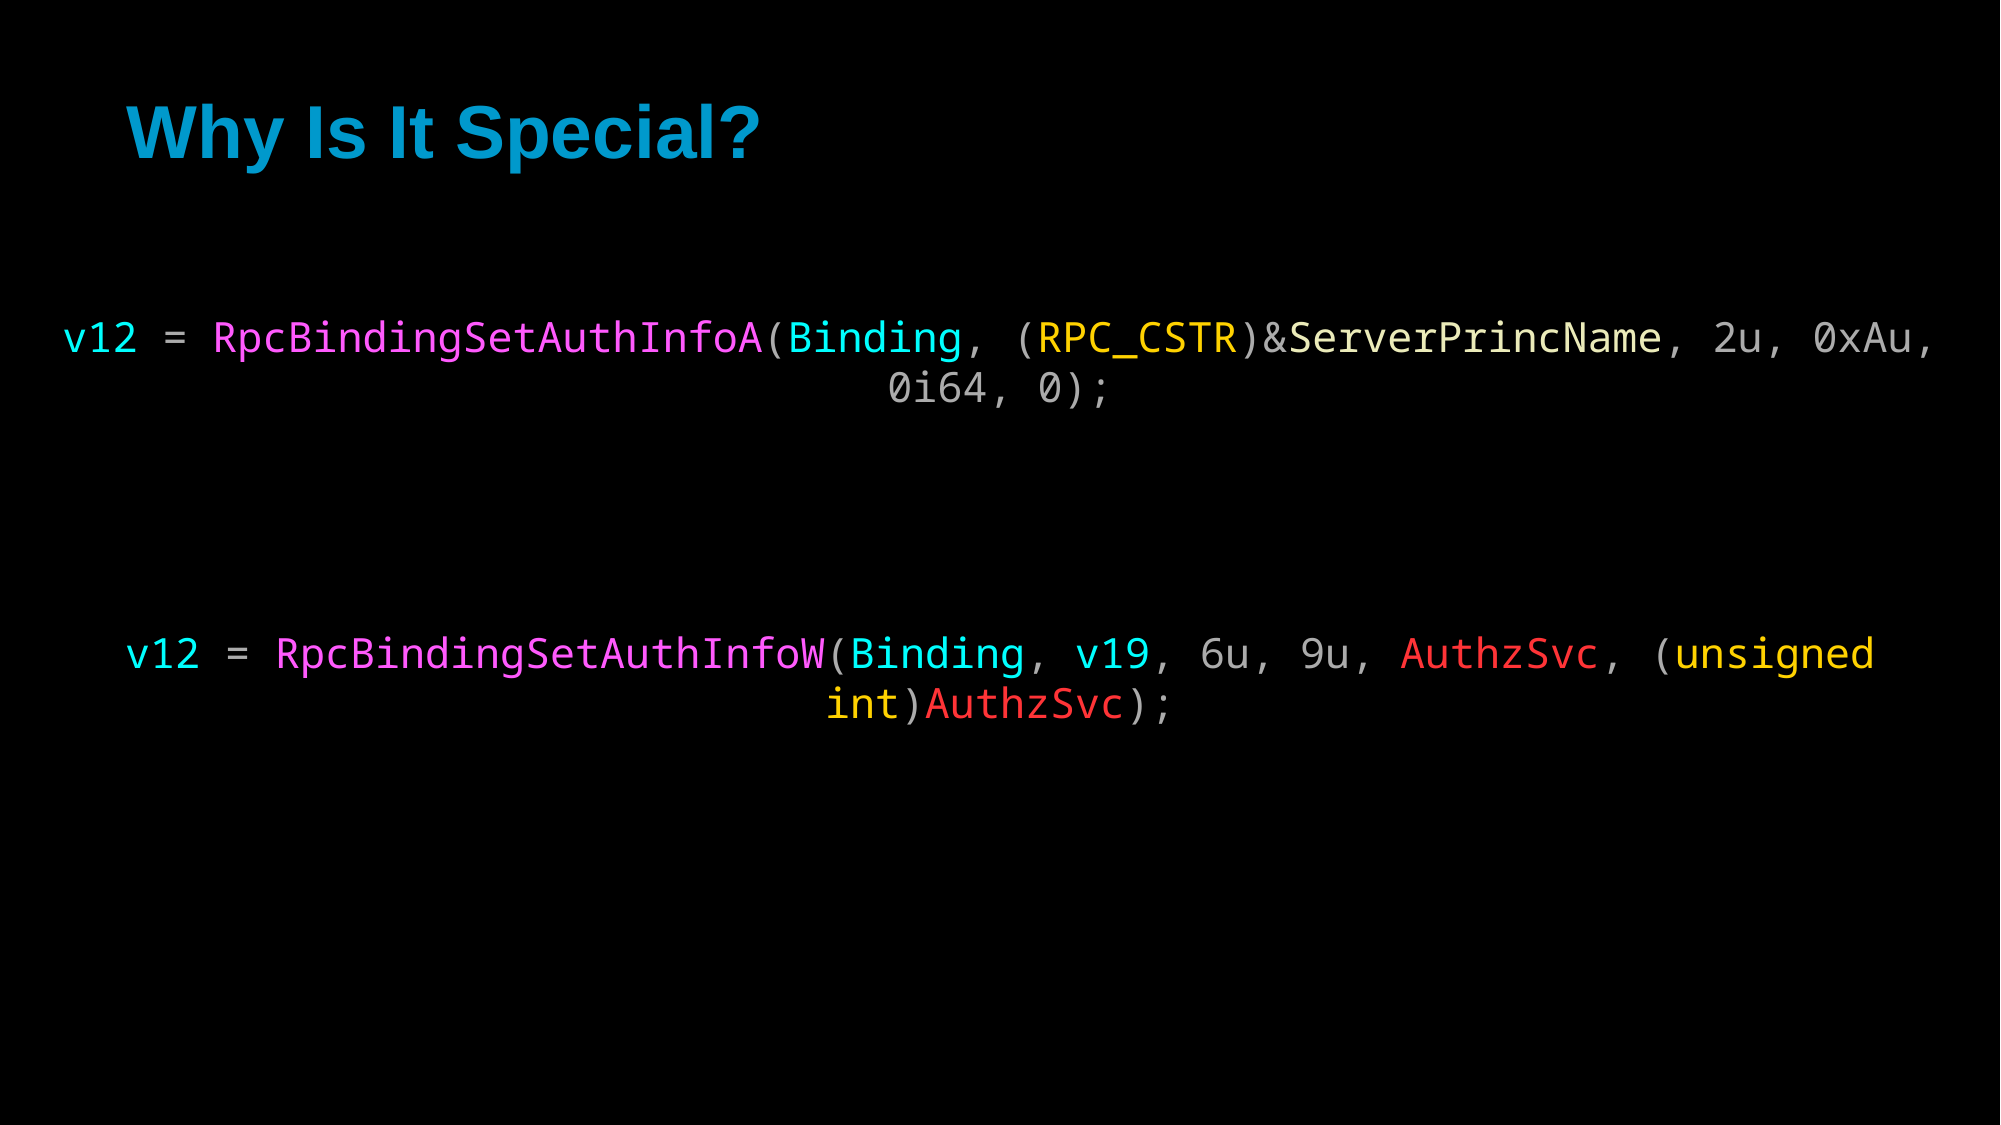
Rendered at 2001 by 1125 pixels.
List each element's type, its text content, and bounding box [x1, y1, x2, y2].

text_box v12 = RpcBindingSetAuthInfoA(Binding, (RPC_CSTR)&ServerPrincName, 2u, 0xAu, 0i64, 0); [6, 295, 1994, 426]
text_box v12 = RpcBindingSetAuthInfoW(Binding, v19, 6u, 9u, AuthzSvc, (unsigned int)AuthzSvc); [6, 611, 1994, 742]
title Why Is It Special? [111, 91, 1938, 167]
